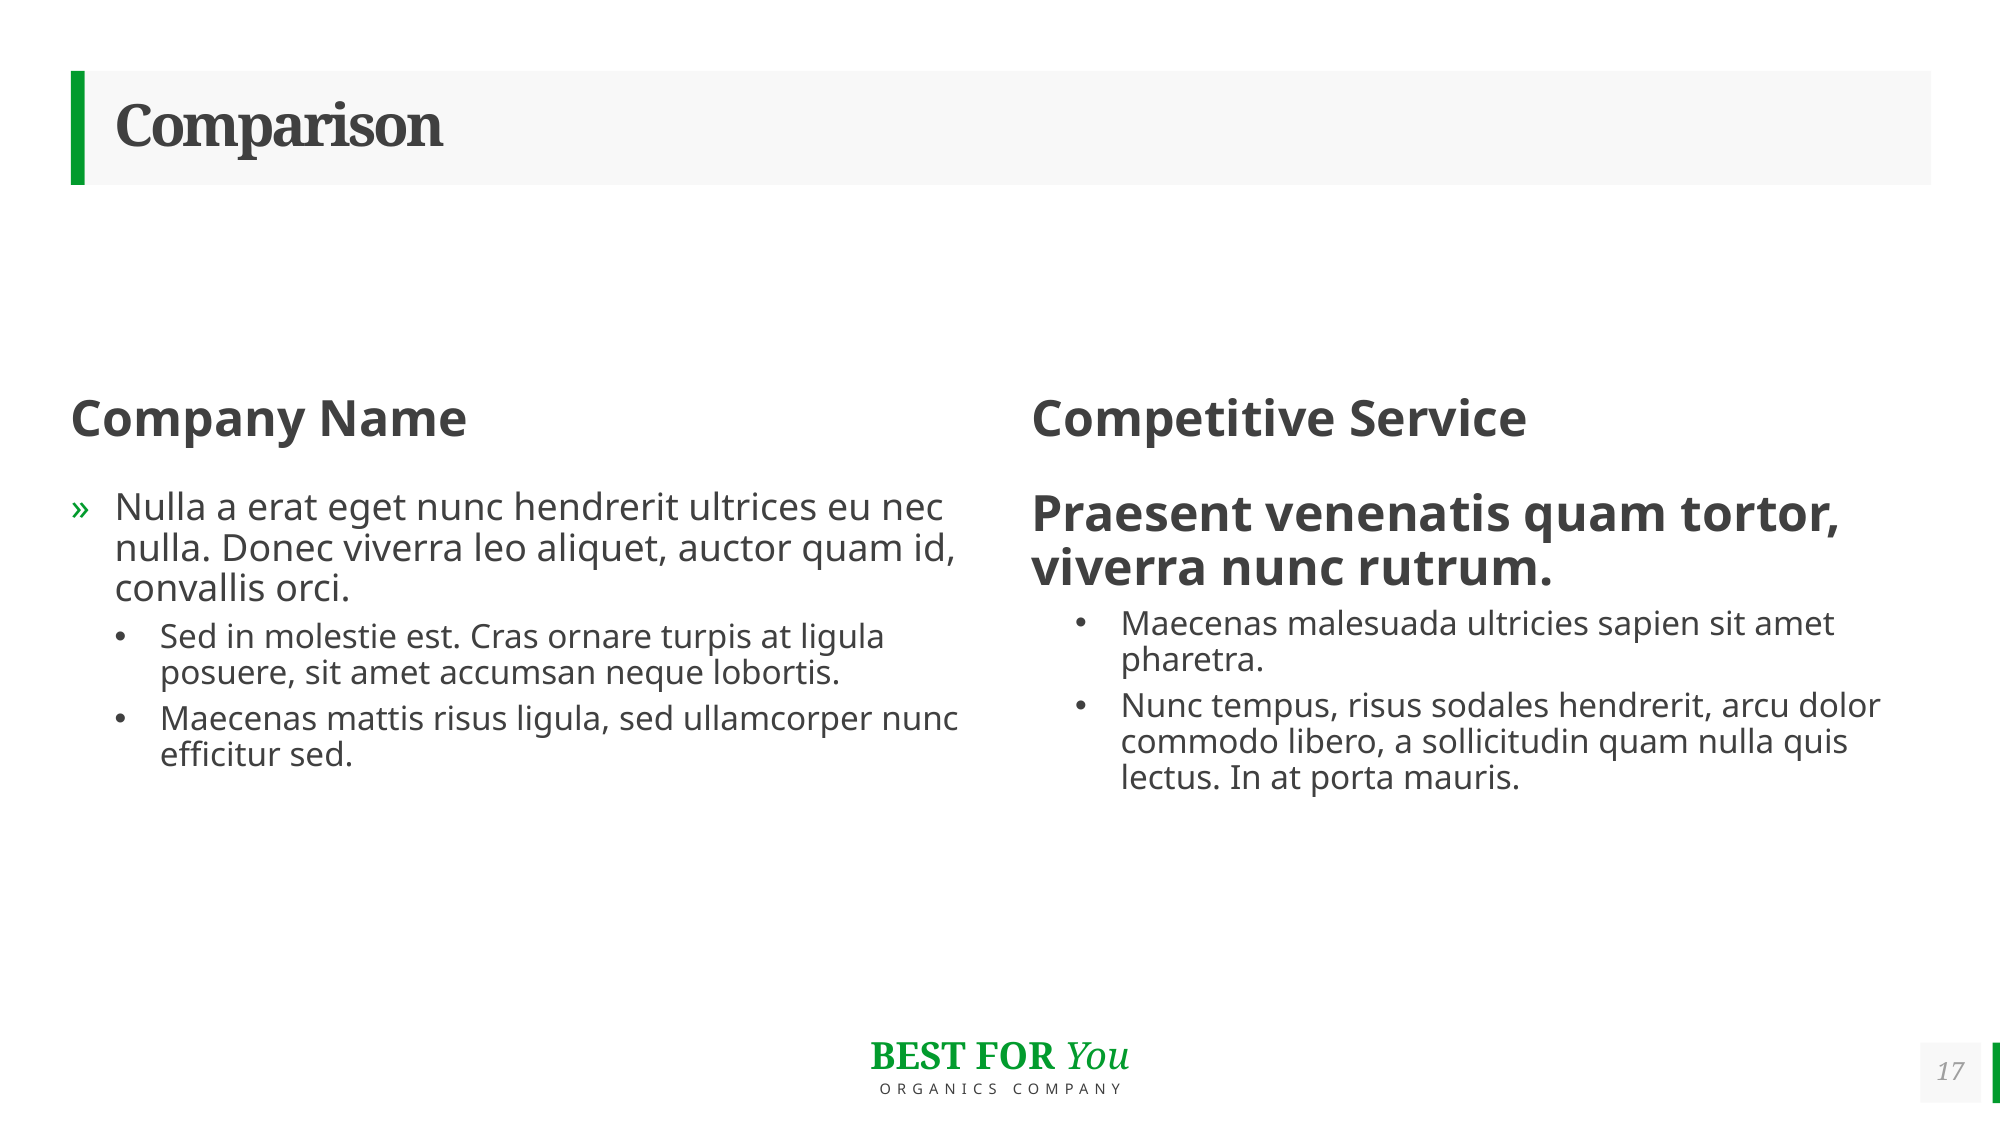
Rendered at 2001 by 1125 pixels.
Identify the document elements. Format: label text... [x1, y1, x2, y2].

list Praesent venenatis quam tortor, viverra nunc rutrum. Maecenas malesuada ultricies sapien sit amet pharetra. Nunc tempus, risus sodales hendrerit, arcu dolor commodo libero, a sollicitudin quam nulla quis lectus. In at porta mauris. [1031, 488, 1932, 850]
list Company Name [70, 393, 969, 453]
title Comparison [84, 70, 1932, 185]
list Competitive Service [1031, 393, 1932, 453]
list Nulla a erat eget nunc hendrerit ultrices eu nec nulla. Donec viverra leo aliquet, auctor quam id, convallis orci. Sed in molestie est. Cras ornare turpis at ligula posuere, sit amet accumsan neque lobortis. Maecenas mattis risus ligula, sed ullamcorper nunc efficitur sed. [70, 488, 969, 850]
slide_number 17 [1920, 1042, 1982, 1103]
